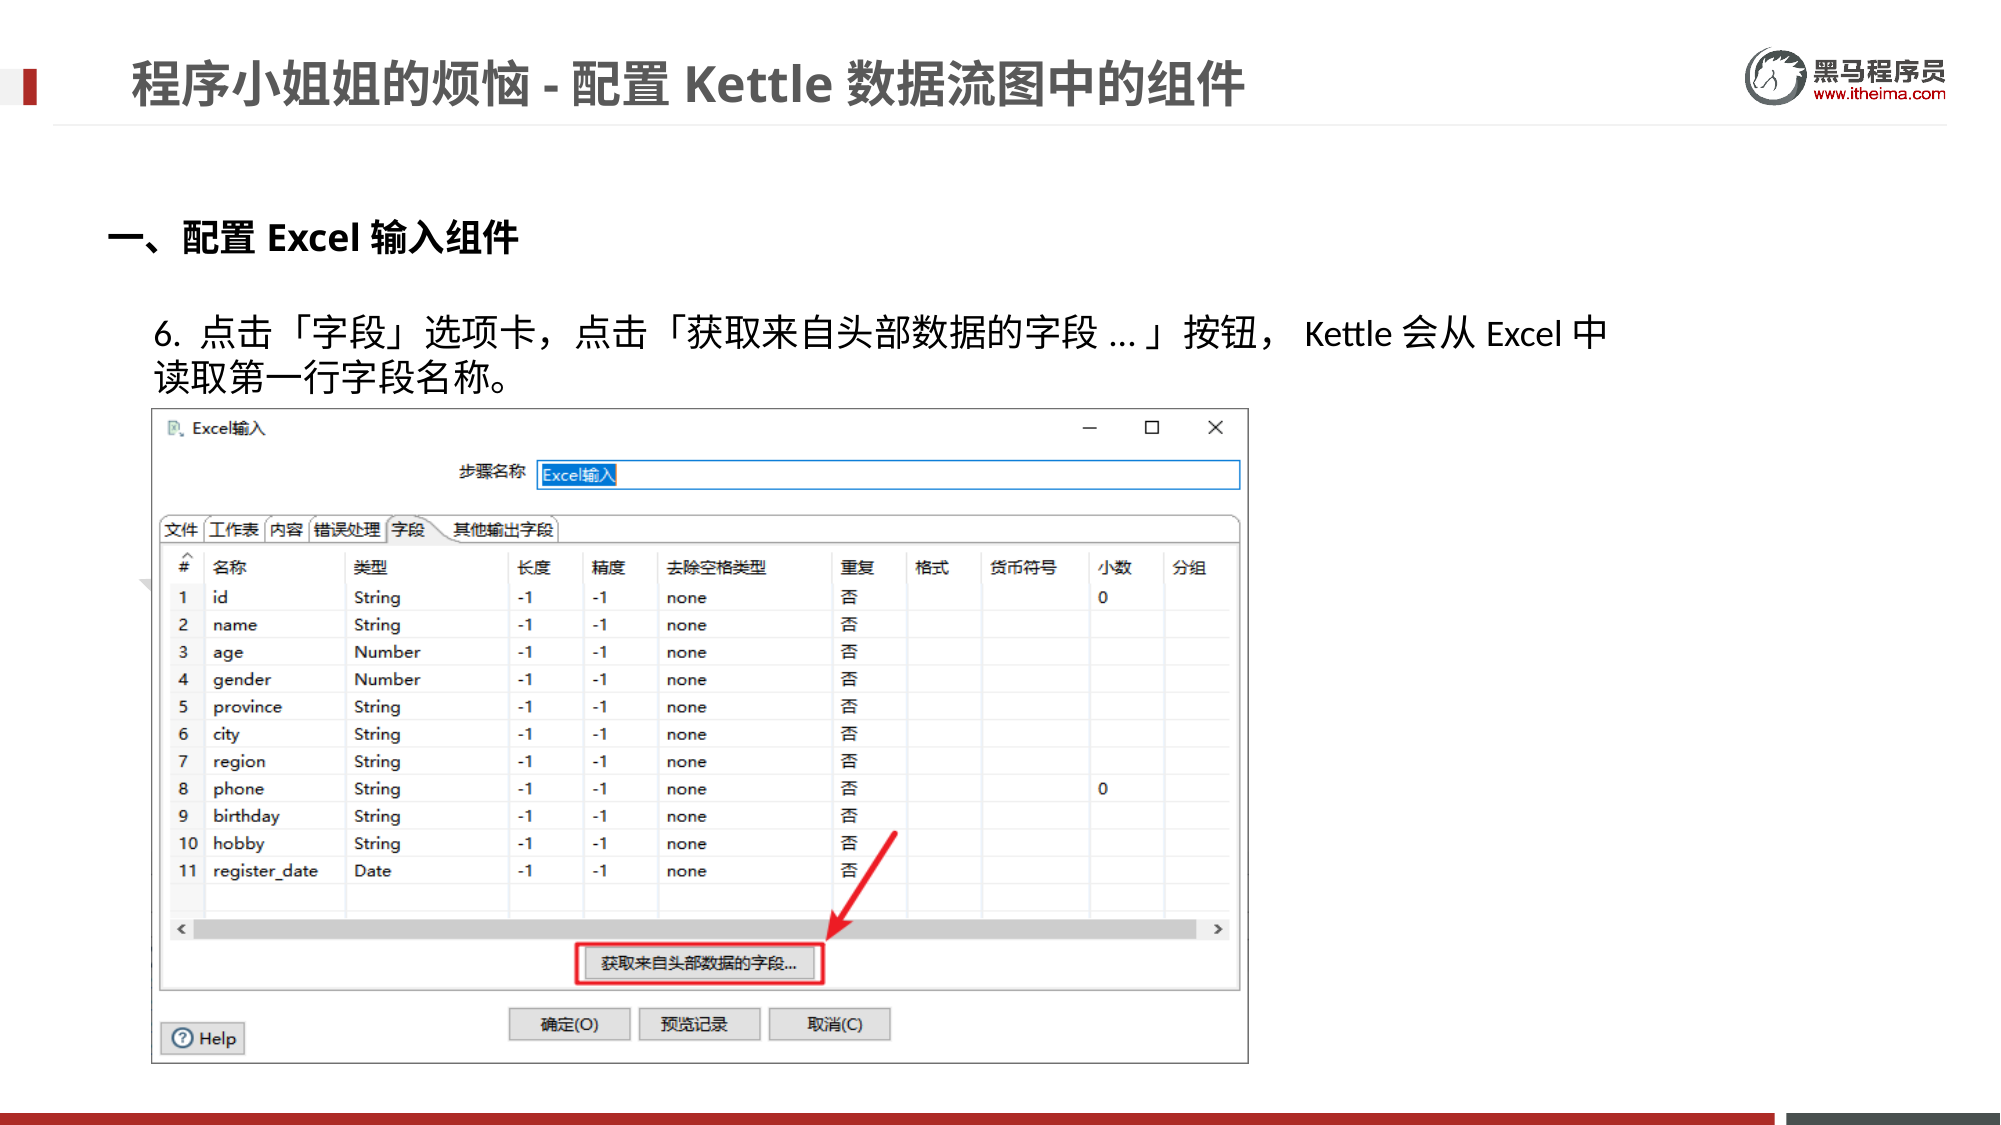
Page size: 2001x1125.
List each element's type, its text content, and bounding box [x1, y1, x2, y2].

picture [151, 407, 1250, 1064]
title 程序小姐姐的烦恼-配置Kettle数据流图中的组件 [116, 40, 1556, 125]
picture [1744, 46, 1946, 106]
text_box [136, 576, 146, 590]
text_box 6. 点击「字段」选项卡，点击「获取来自头部数据的字段...」按钮，Kettle会从Excel中读取第一行字段名称。 [138, 302, 1656, 407]
text_box 一、配置Excel输入组件 [0, 206, 868, 267]
